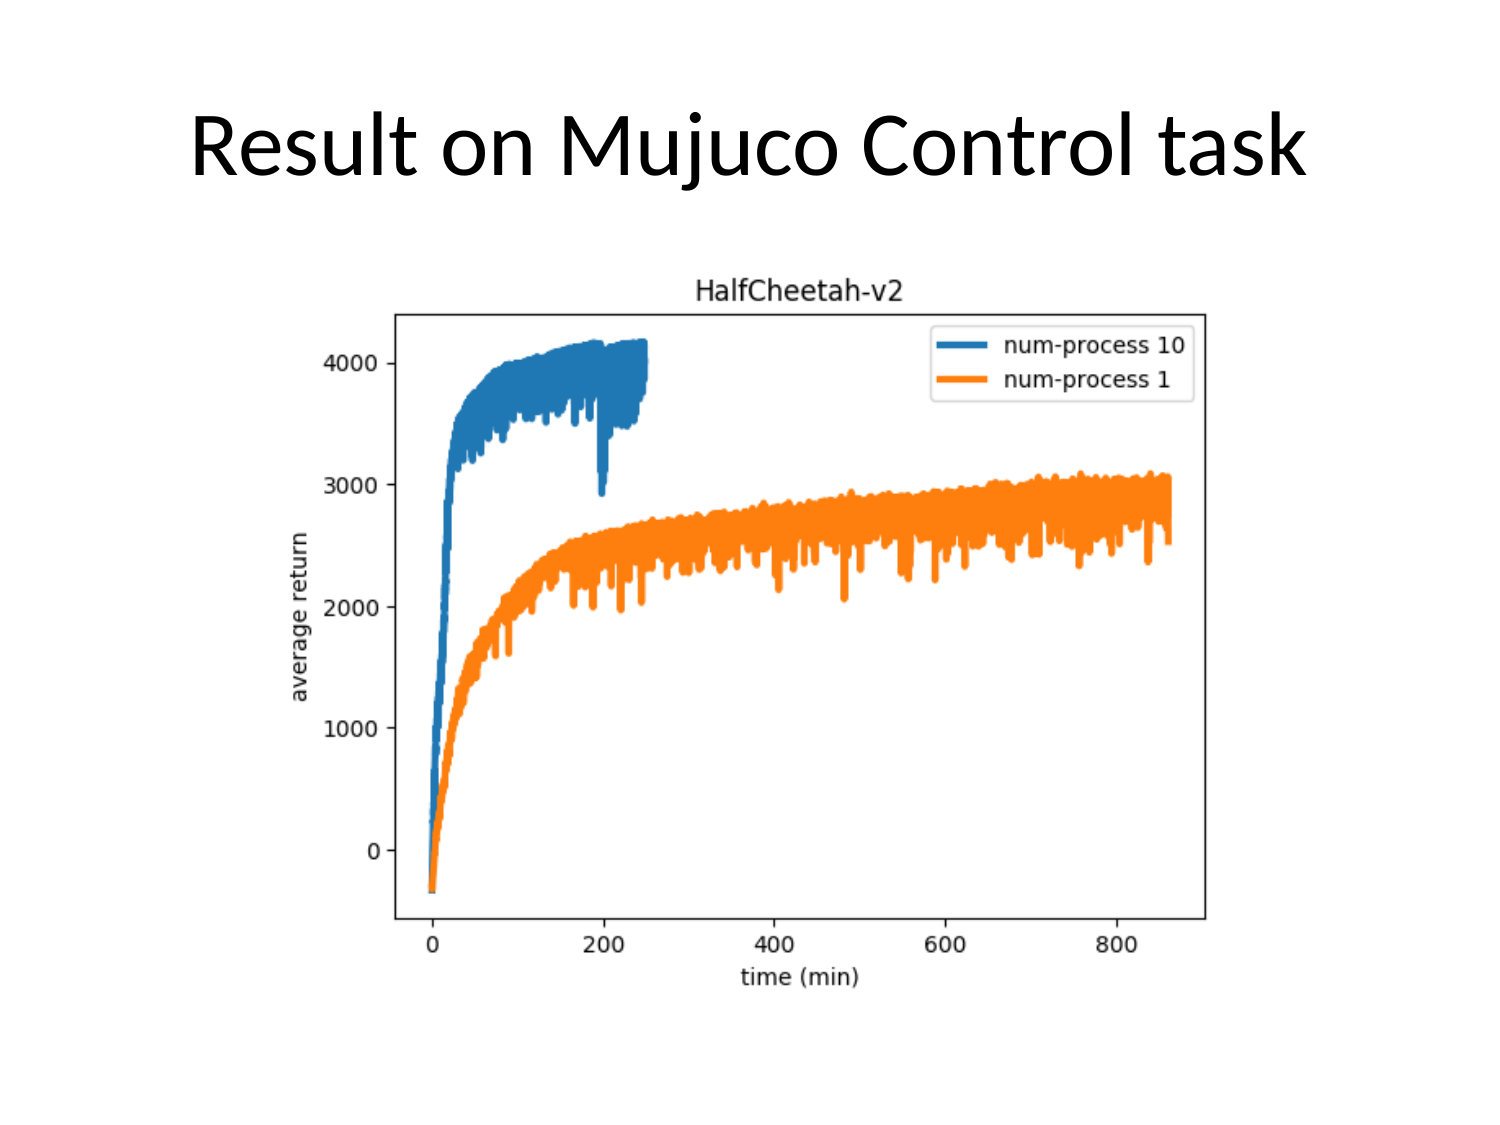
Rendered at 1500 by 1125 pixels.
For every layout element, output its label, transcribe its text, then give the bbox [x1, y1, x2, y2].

title Result on Mujuco Control task [75, 45, 1425, 233]
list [74, 262, 1426, 1006]
